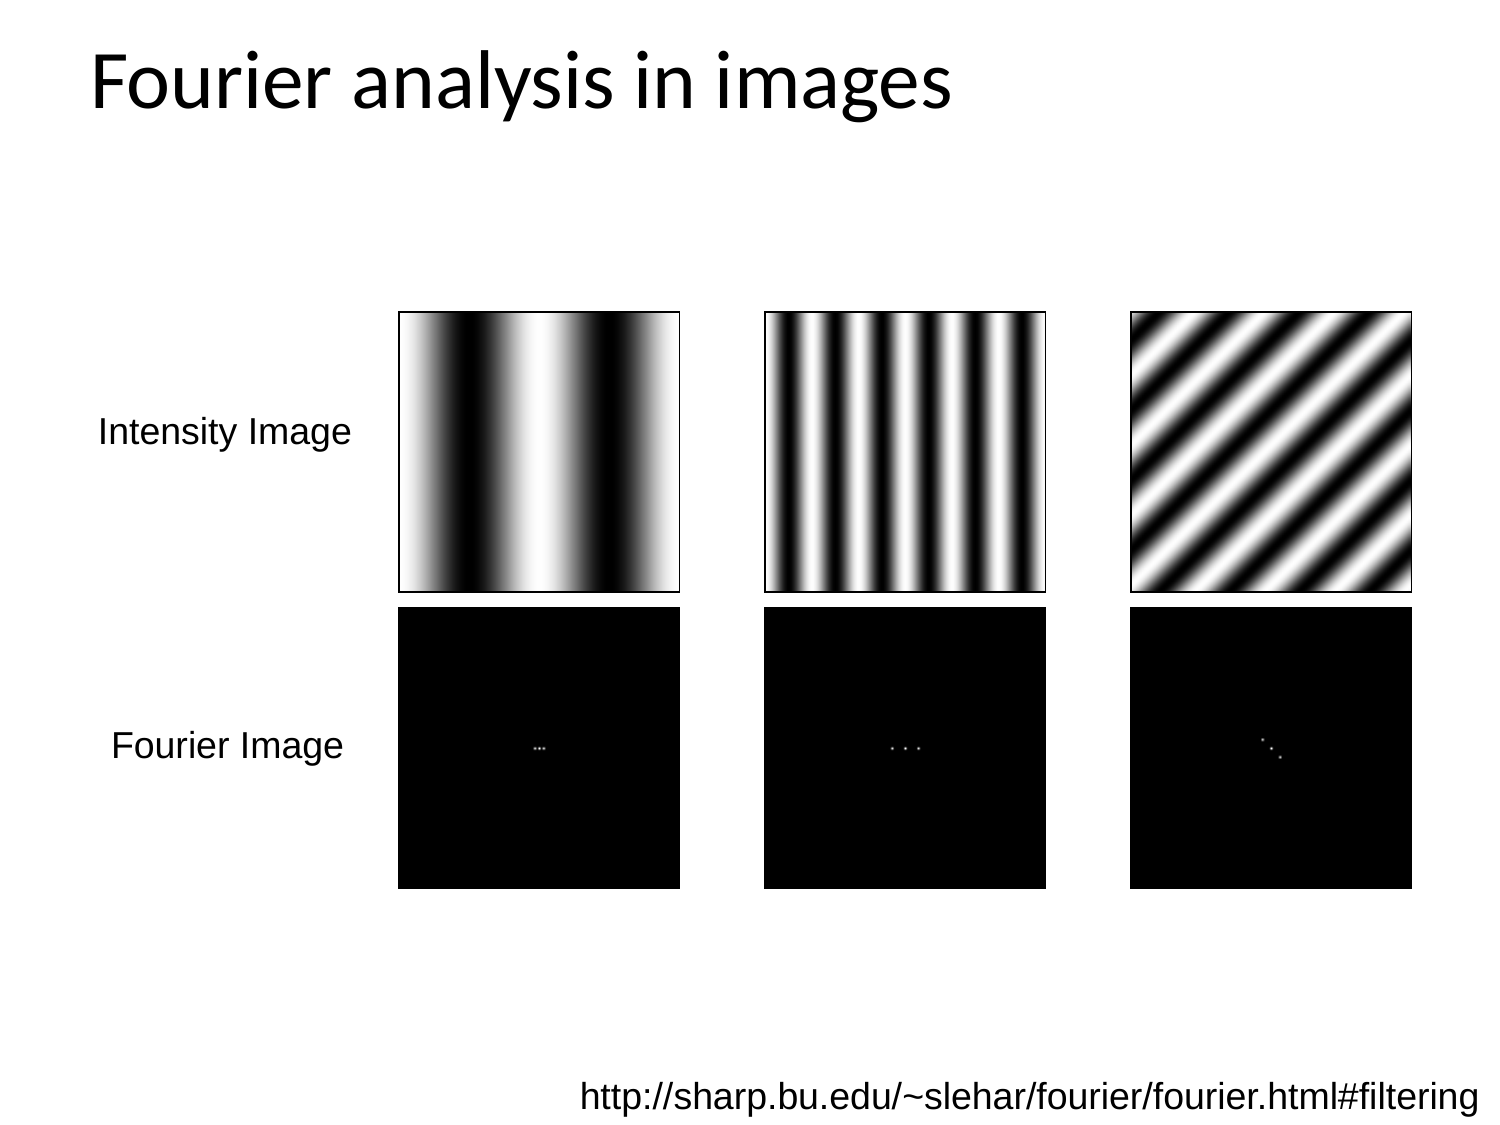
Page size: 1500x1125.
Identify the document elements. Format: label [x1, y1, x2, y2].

picture [399, 312, 679, 592]
picture [765, 608, 1045, 888]
text_box [564, 1064, 1495, 1124]
picture [1131, 608, 1411, 888]
picture [1131, 312, 1411, 592]
text_box [96, 713, 359, 773]
title [74, 0, 1426, 151]
picture [399, 608, 679, 888]
text_box [83, 399, 367, 460]
picture [765, 312, 1045, 592]
